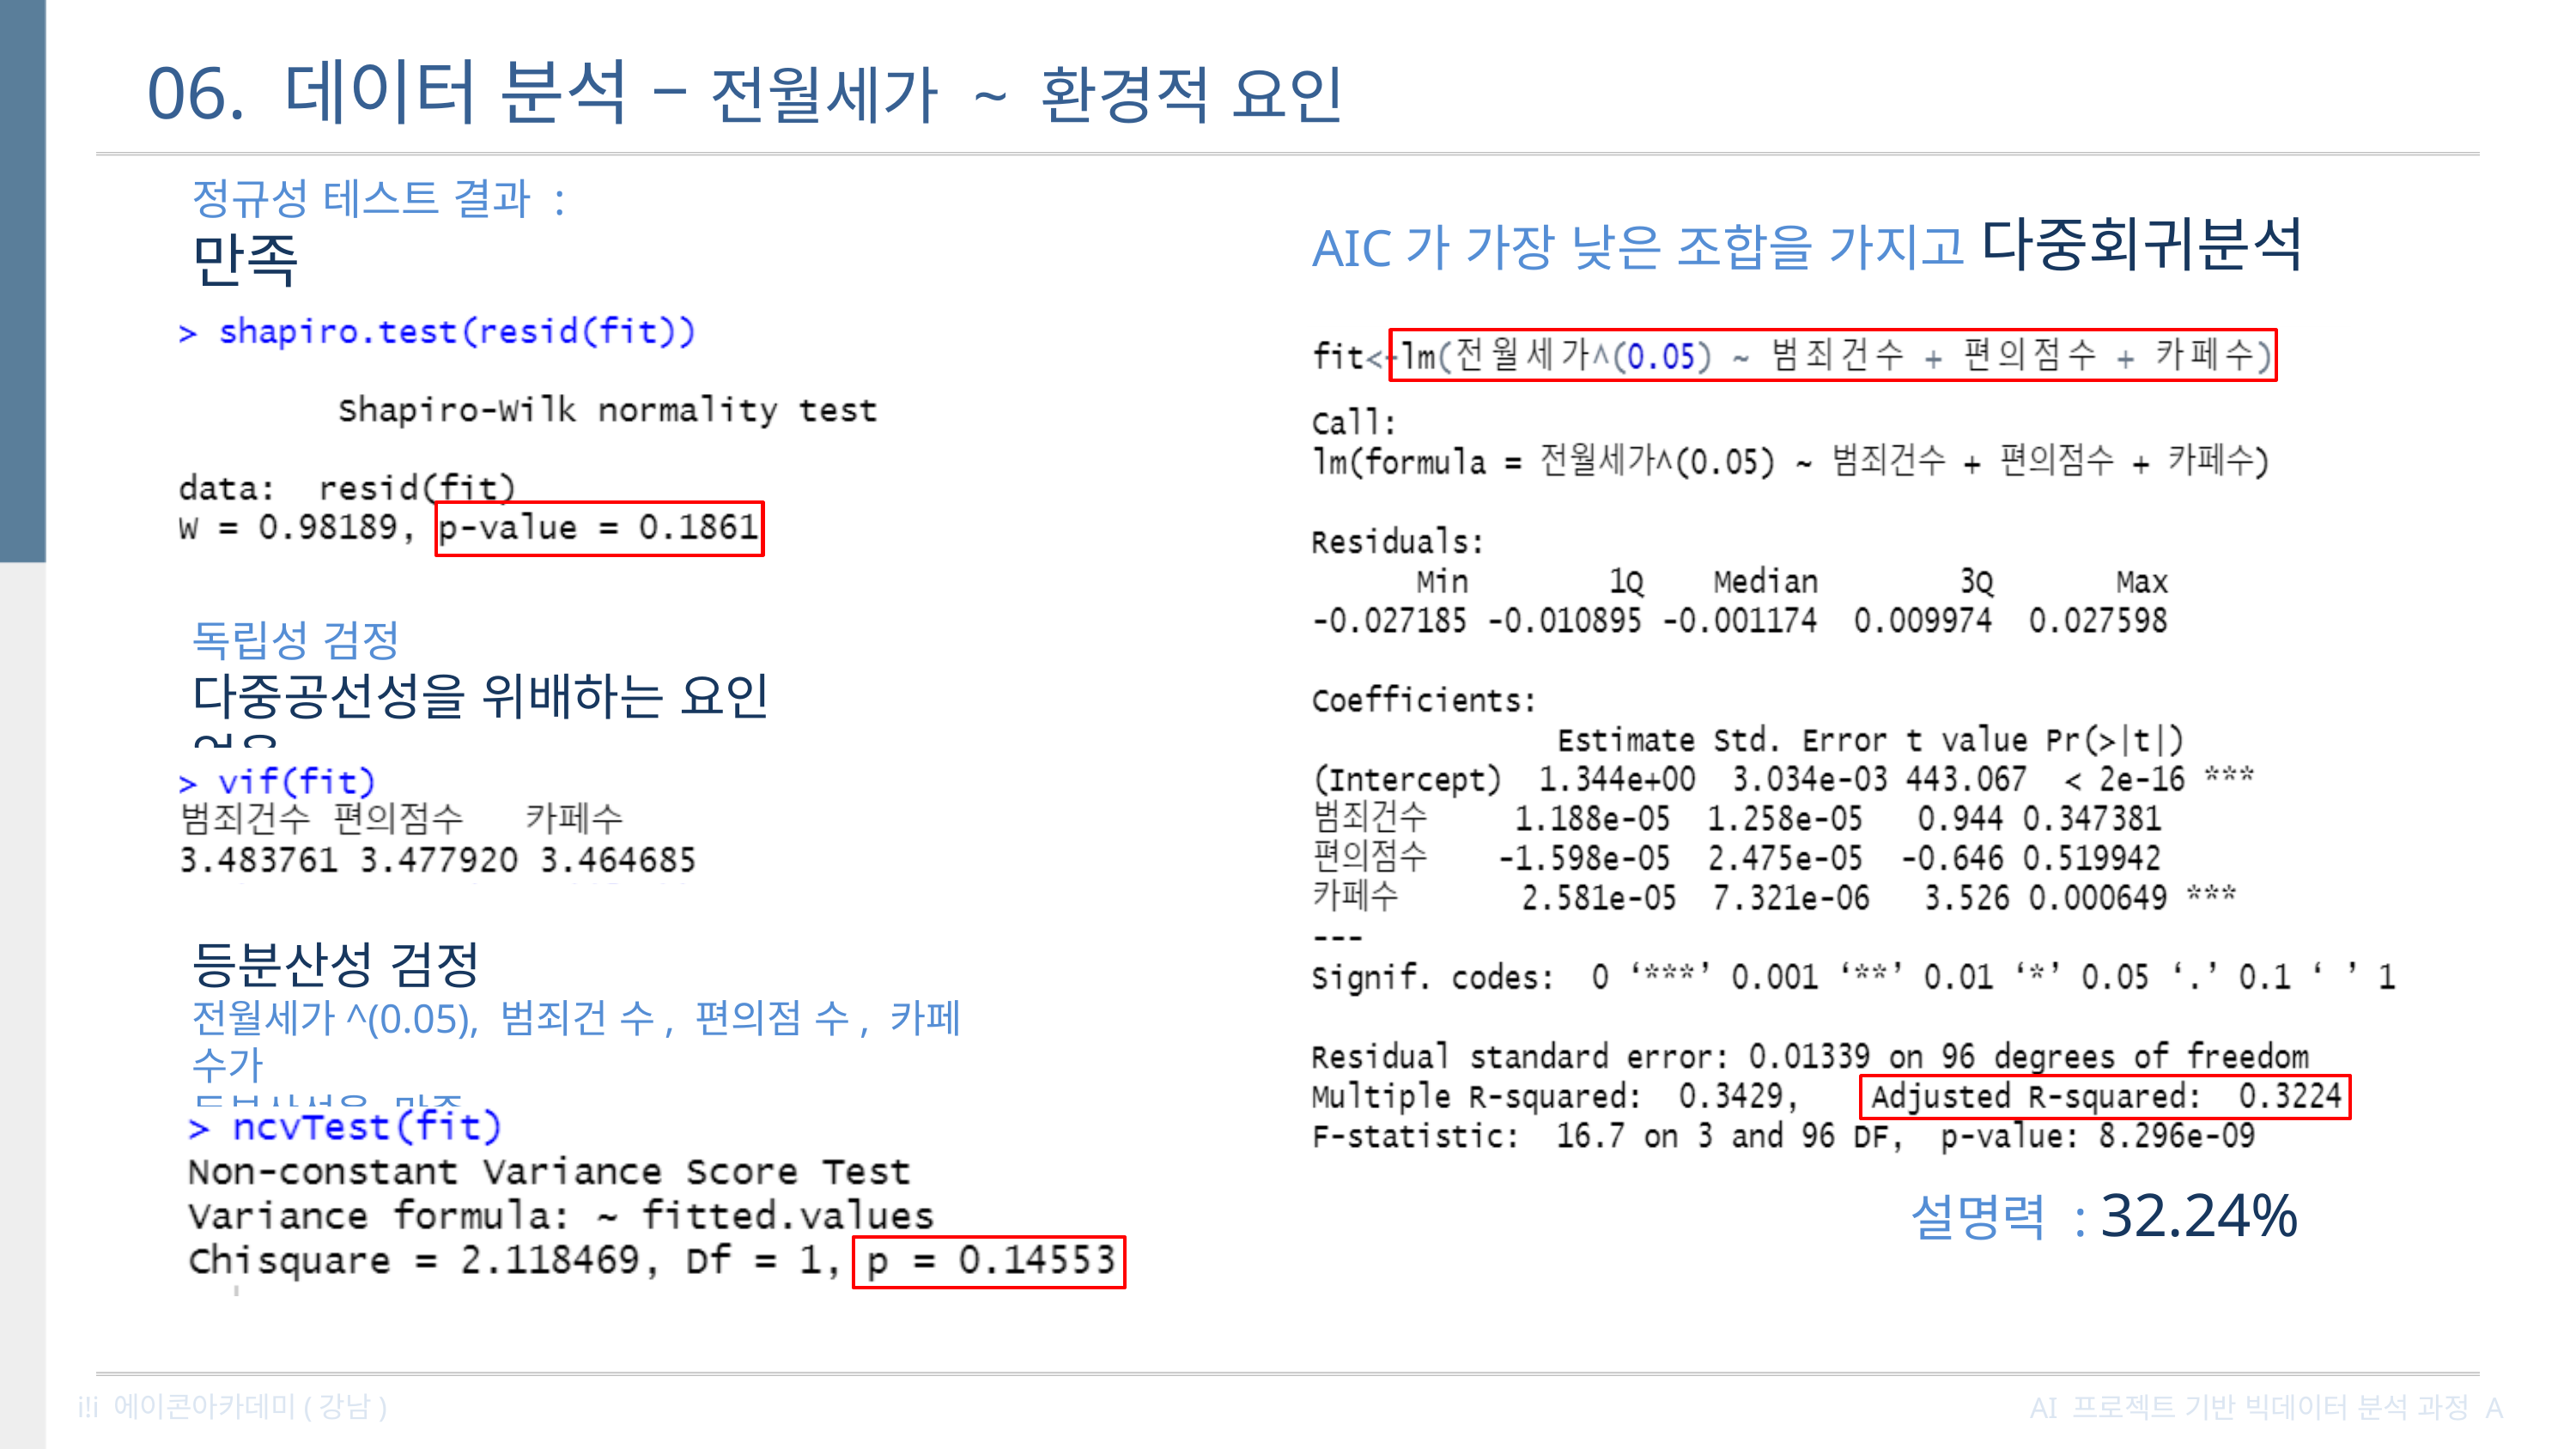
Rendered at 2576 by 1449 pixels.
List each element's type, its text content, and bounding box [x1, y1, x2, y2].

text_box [179, 191, 1138, 1296]
picture [96, 149, 2480, 160]
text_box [1267, 201, 2438, 1256]
text_box 06. 데이터 분석 – 전월세가 ~ 환경적 요인 [133, 41, 2002, 140]
picture [96, 1368, 2480, 1380]
picture [0, 0, 46, 1449]
